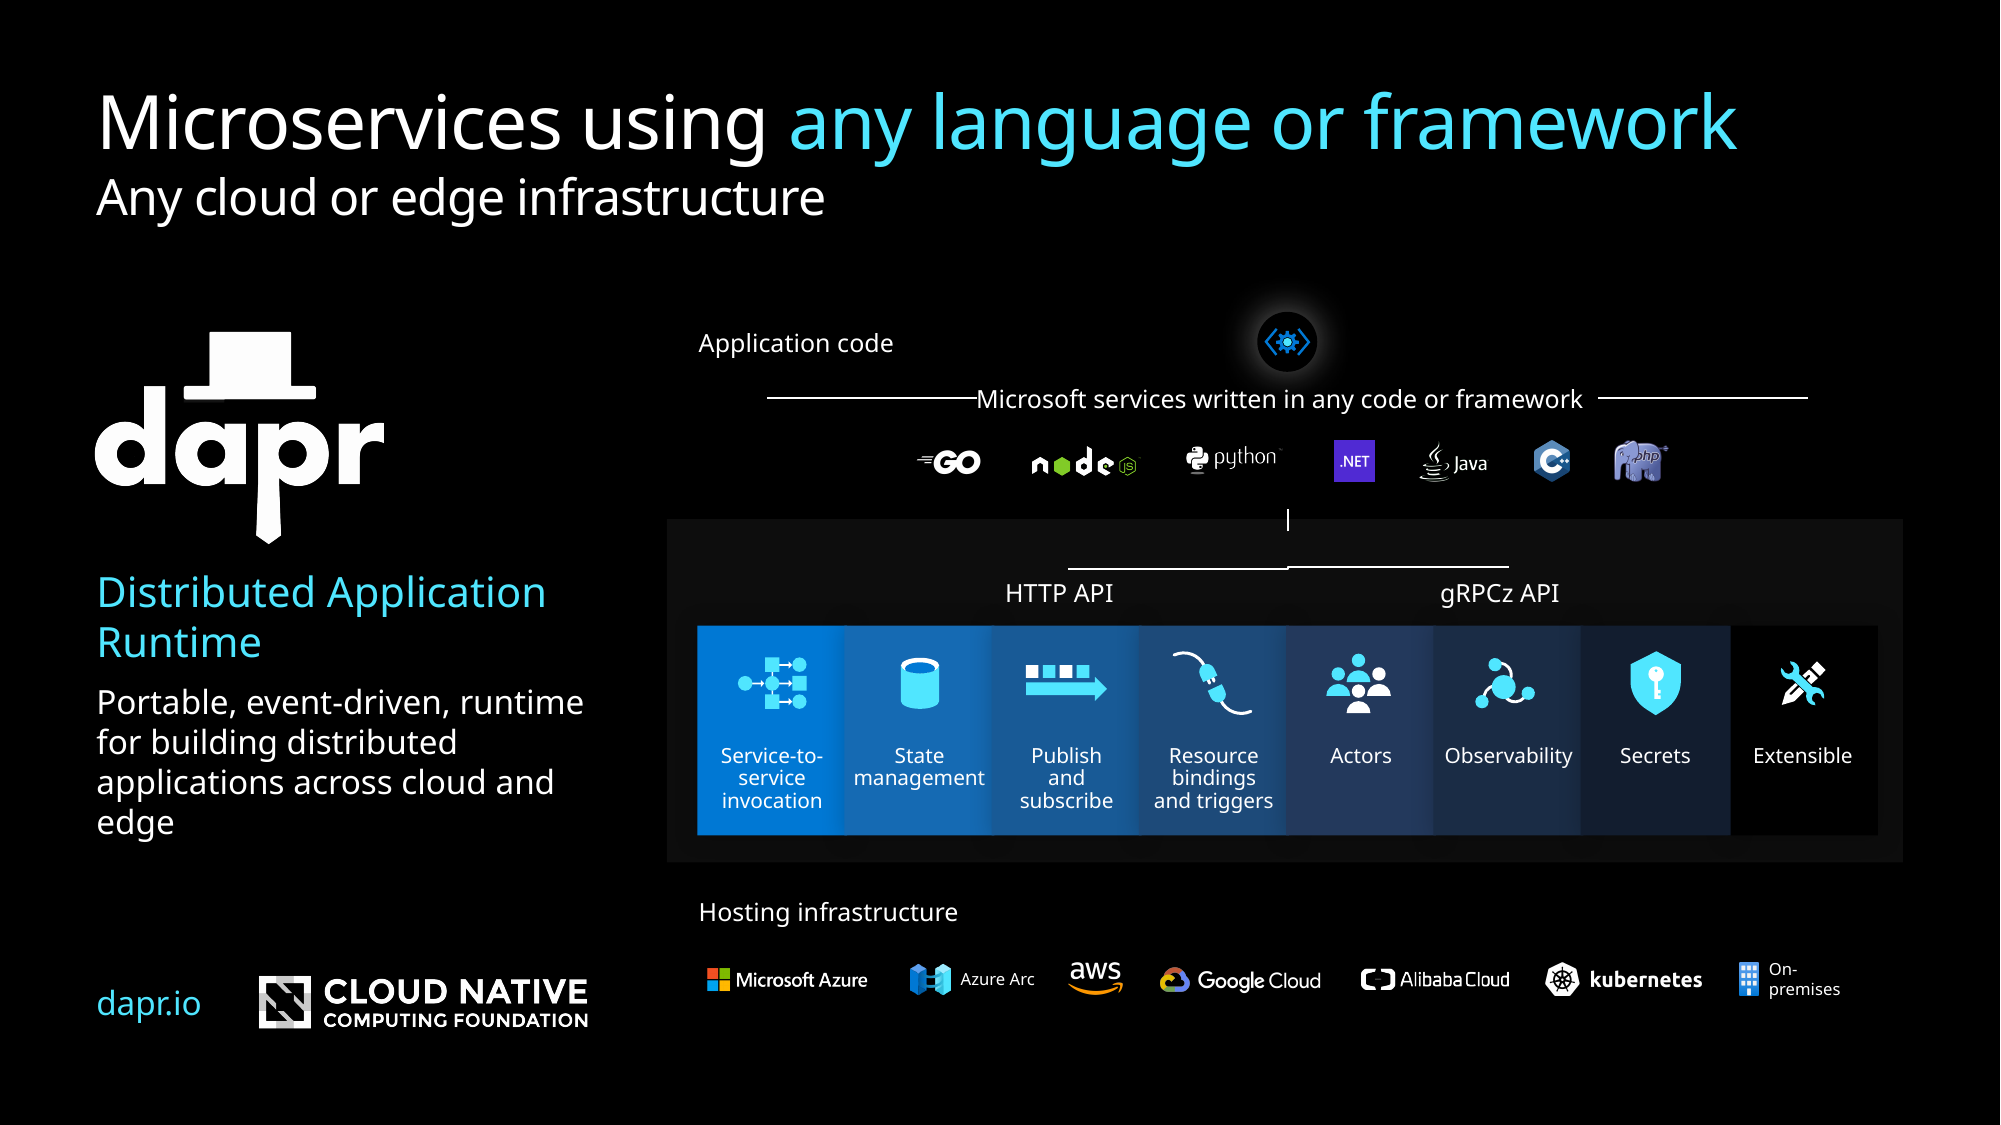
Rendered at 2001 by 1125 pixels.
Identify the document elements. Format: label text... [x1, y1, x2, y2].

text_box Extensible [1741, 625, 1878, 836]
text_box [1630, 650, 1682, 716]
text_box Publish and subscribe [991, 625, 1130, 836]
picture [1184, 445, 1287, 477]
text_box Observability [1433, 625, 1572, 836]
text_box Hosting infrastructure [698, 894, 999, 929]
text_box Resource bindings and triggers [1138, 625, 1277, 836]
text_box Microsoft services written in any code or framework [1290, 381, 1438, 415]
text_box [1325, 653, 1392, 714]
picture [1614, 440, 1669, 482]
text_box Secrets [1580, 625, 1731, 836]
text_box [910, 958, 1036, 1000]
text_box gRPCz API [1417, 568, 1598, 602]
picture [84, 316, 395, 559]
text_box Portable, event-driven, runtime for building distributed applications across cloud and edge [96, 681, 609, 841]
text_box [1780, 661, 1826, 706]
text_box Distributed Application Runtime [96, 565, 559, 666]
text_box HTTP API [977, 568, 1157, 602]
title Microservices using any language or framework Any cloud or edge infrastructure [96, 75, 1904, 227]
picture [908, 425, 988, 496]
text_box Actors [1286, 625, 1424, 836]
picture [1068, 962, 1123, 996]
picture [252, 969, 594, 1035]
picture [1533, 440, 1571, 482]
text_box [900, 657, 940, 709]
text_box Application code [698, 325, 999, 359]
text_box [1172, 651, 1253, 716]
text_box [1737, 961, 1870, 997]
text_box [1257, 311, 1318, 373]
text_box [737, 657, 807, 710]
picture [1155, 963, 1328, 995]
picture [1032, 446, 1141, 476]
text_box [666, 518, 1904, 863]
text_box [1025, 664, 1108, 702]
text_box State management [844, 625, 983, 836]
picture [1542, 959, 1705, 999]
picture [1360, 947, 1510, 1010]
picture [1333, 440, 1375, 482]
text_box Service-to-service invocation [697, 625, 835, 836]
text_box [1475, 657, 1536, 709]
text_box Microsoft services written in any code or framework [1137, 381, 1287, 415]
picture [1419, 438, 1490, 483]
text_box dapr.io [96, 981, 252, 1028]
picture [701, 945, 878, 1013]
